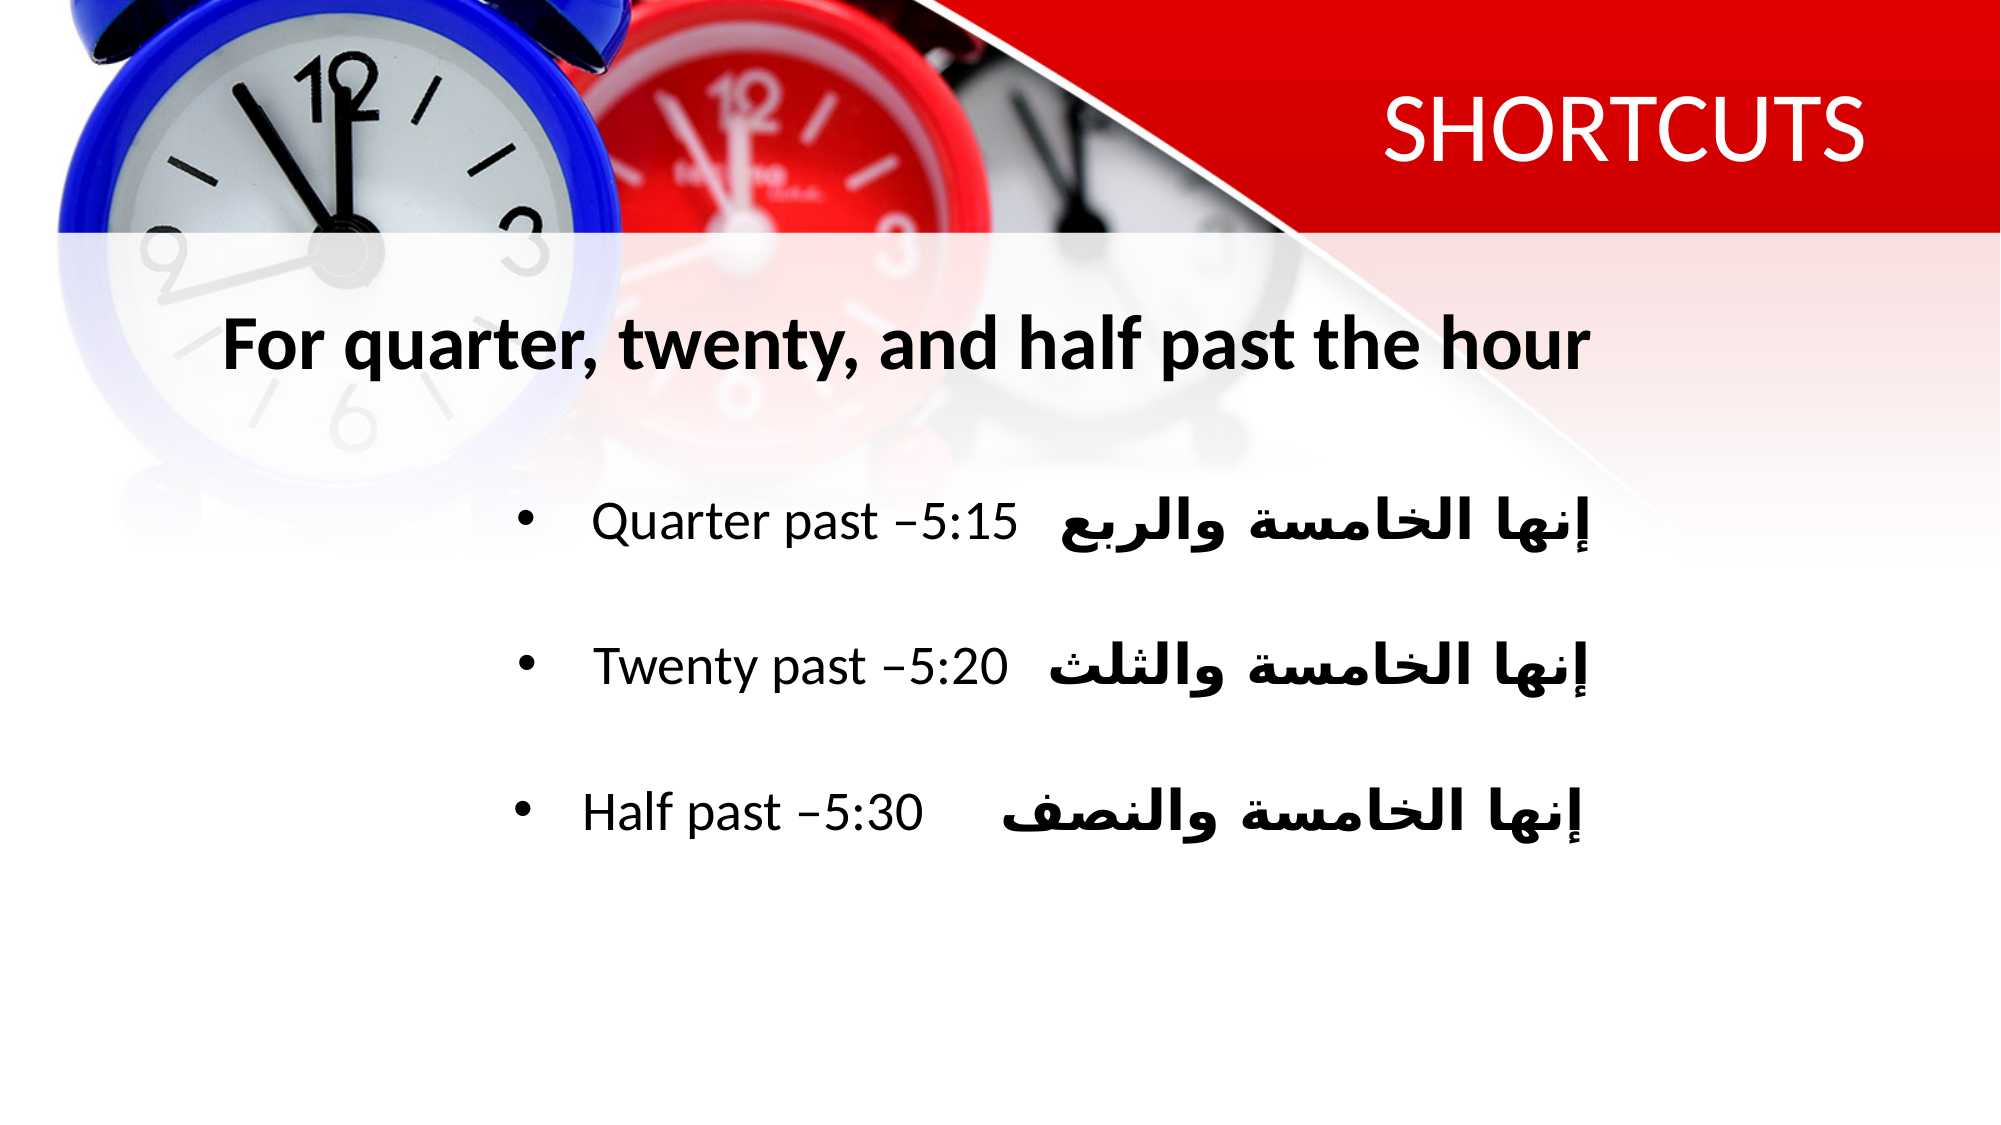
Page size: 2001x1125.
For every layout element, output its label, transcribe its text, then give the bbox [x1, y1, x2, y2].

list Quarter past –5:15 إنها الخامسة والربع Twenty past –5:20 إنها الخامسة والثلث Half past –5:30 إنها الخامسة والنصف [498, 475, 1624, 913]
picture [0, 0, 2001, 1125]
title SHORTCUTS [113, 38, 1884, 206]
list For quarter, twenty, and half past the hour [113, 288, 1685, 394]
